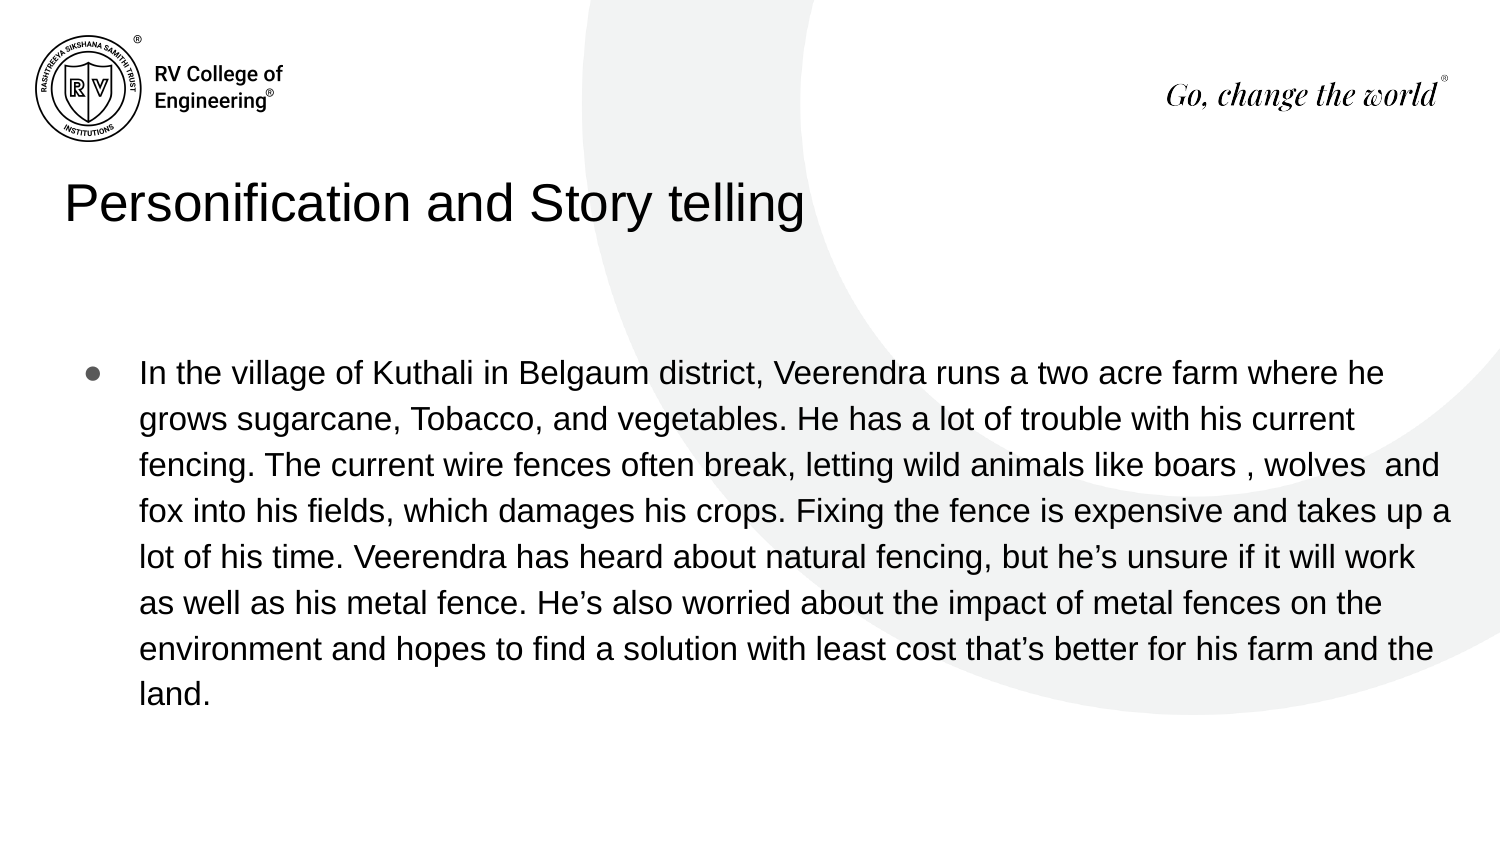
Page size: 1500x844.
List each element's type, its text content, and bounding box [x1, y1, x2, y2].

title Personification and Story telling [64, 153, 1462, 248]
picture [0, 0, 1500, 844]
list In the village of Kuthali in Belgaum district, Veerendra runs a two acre farm where he grows sugarcane, Tobacco, and vegetables. He has a lot of trouble with his current fencing. The current wire fences often break, letting wild animals like boars , wolves and fox into his fields, which damages his crops. Fixing the fence is expensive and takes up a lot of his time. Veerendra has heard about natural fencing, but he’s unsure if it will work as well as his metal fence. He’s also worried about the impact of metal fences on the environment and hopes to find a solution with least cost that’s better for his farm and the land. [64, 270, 1462, 831]
